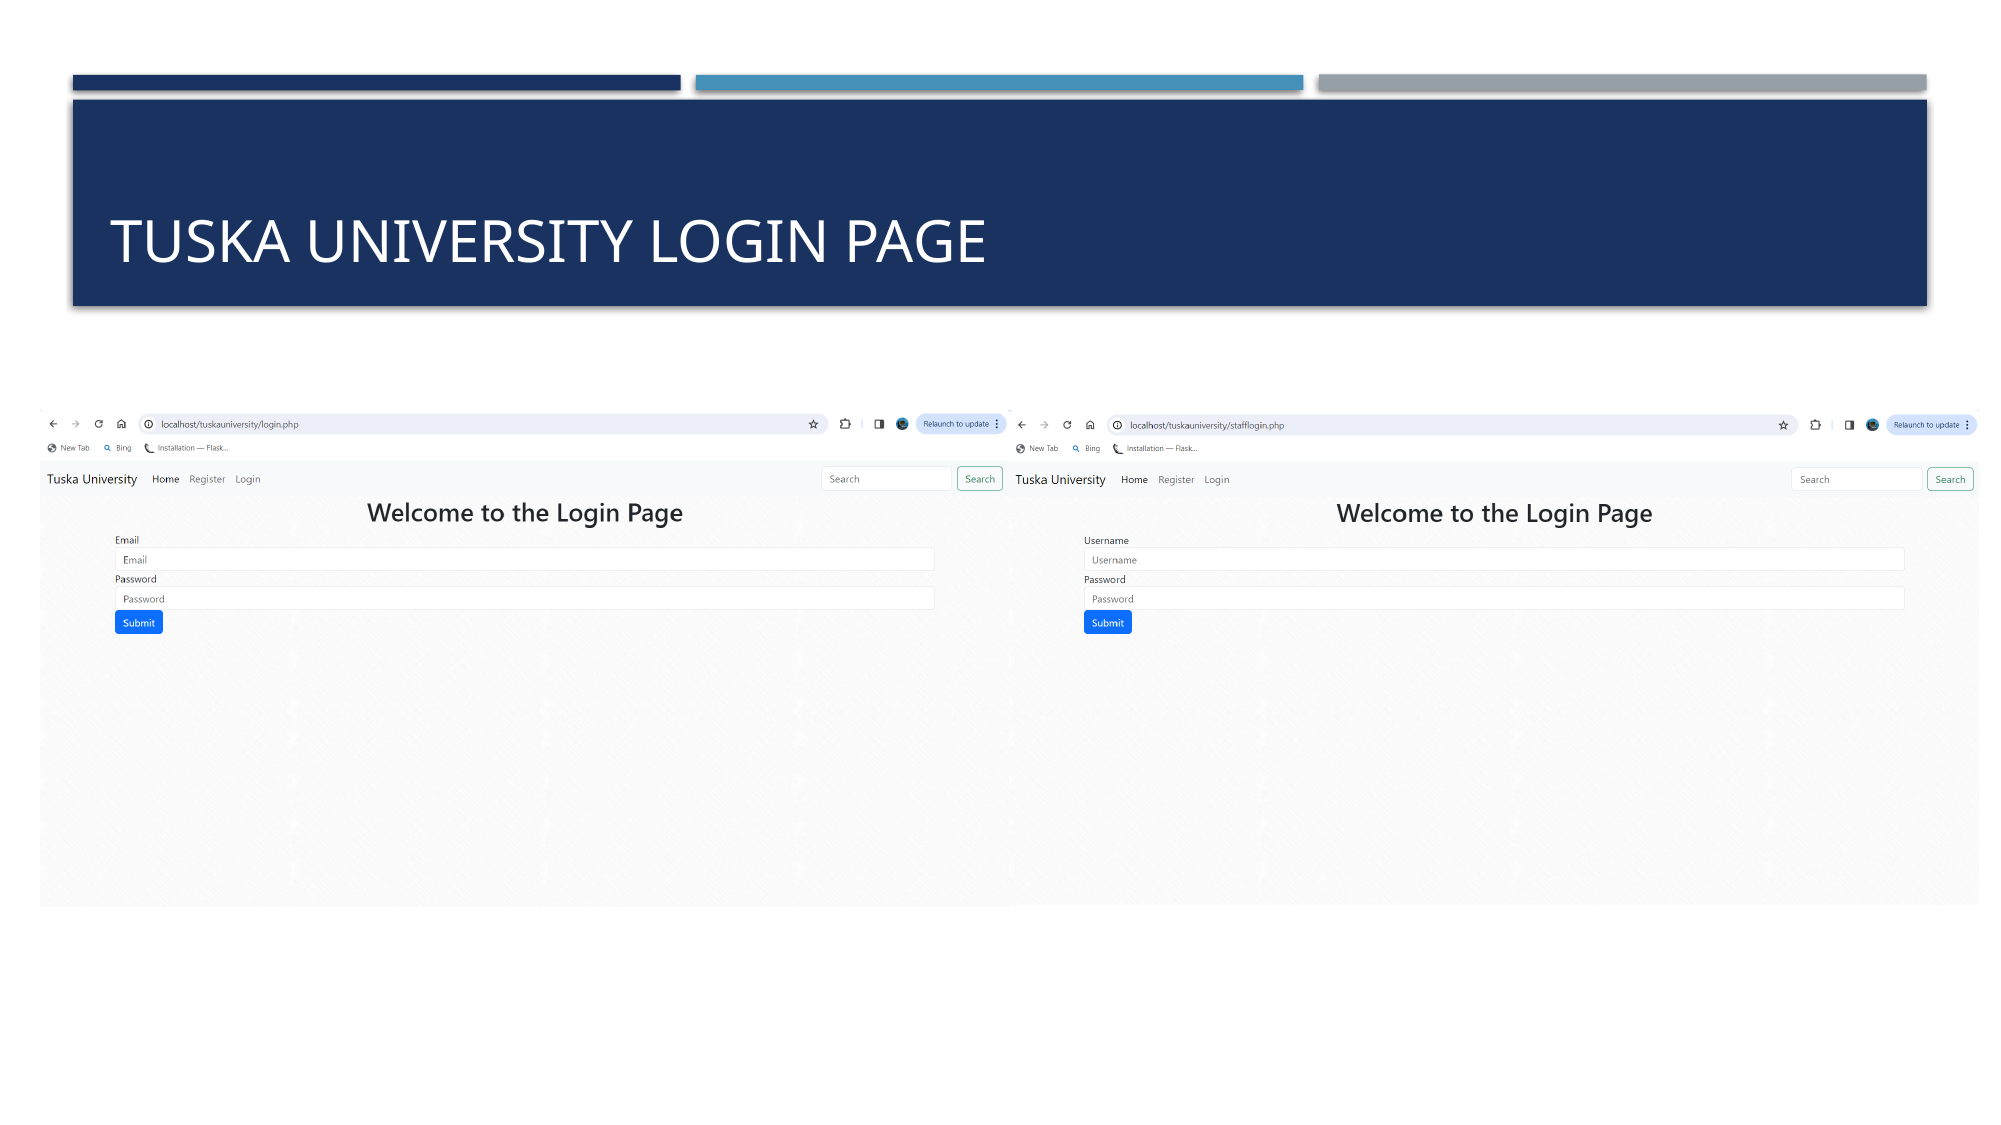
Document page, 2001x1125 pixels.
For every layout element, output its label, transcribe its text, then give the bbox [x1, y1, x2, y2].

title Tuska university login page [95, 119, 1905, 282]
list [39, 410, 1006, 907]
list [1008, 409, 1980, 906]
